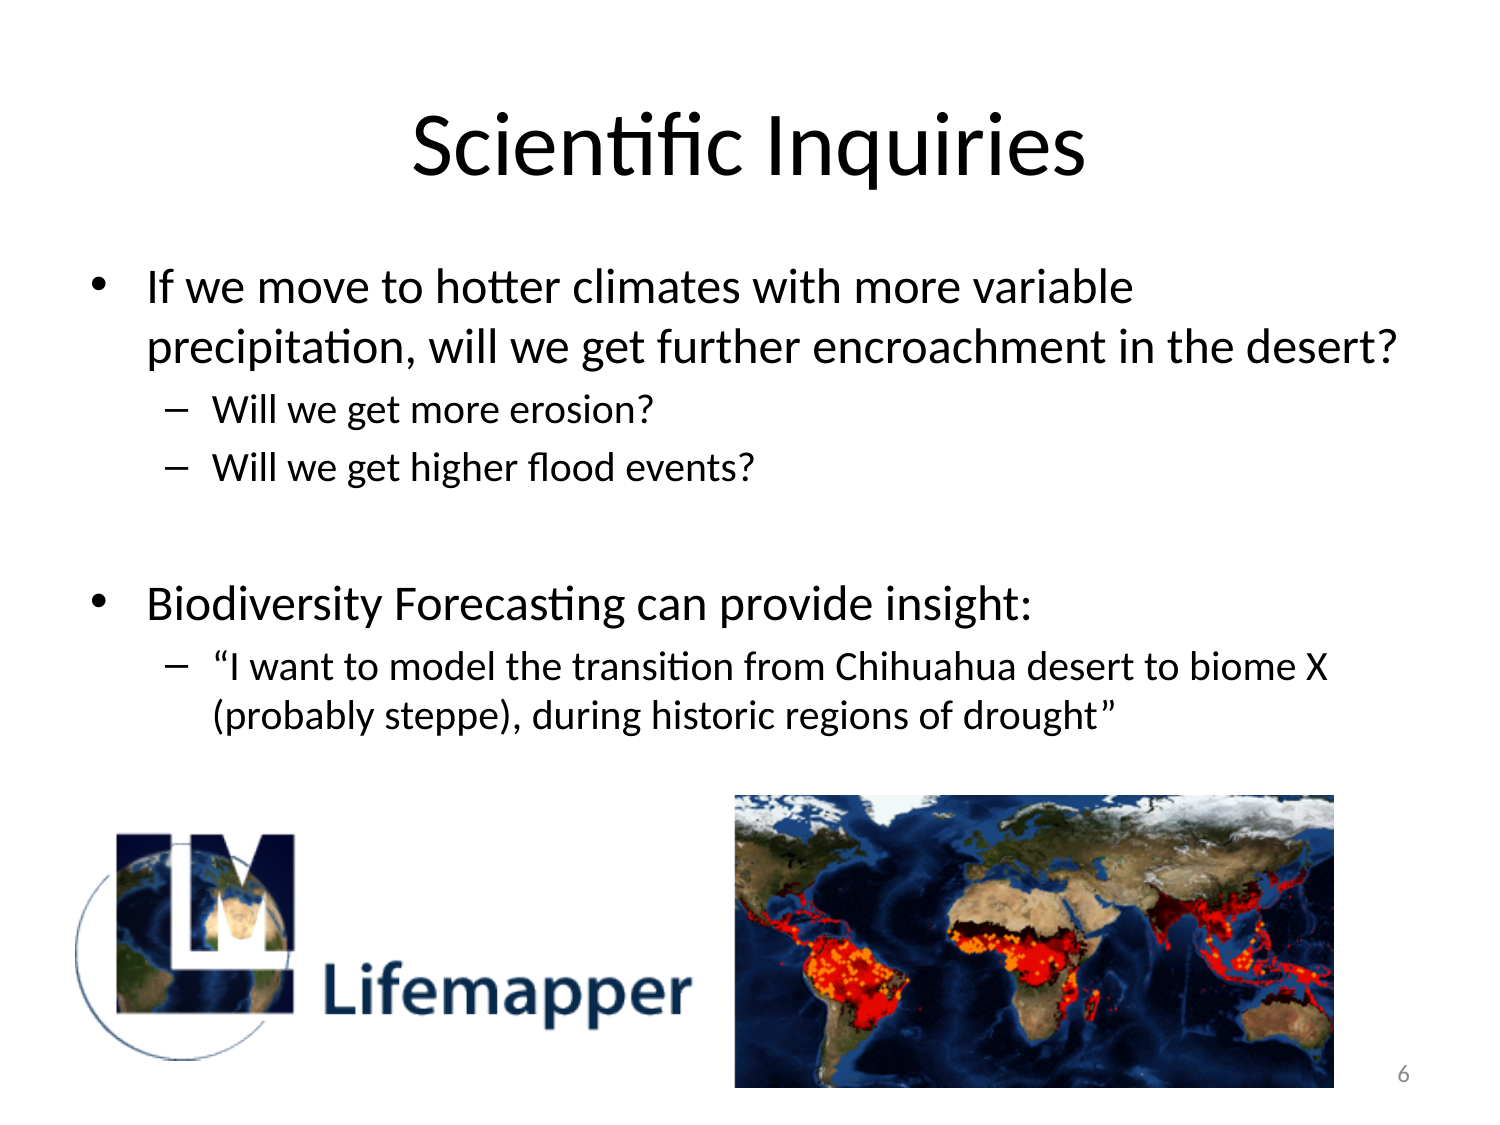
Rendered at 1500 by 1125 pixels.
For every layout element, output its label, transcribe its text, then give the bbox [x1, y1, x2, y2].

list If we move to hotter climates with more variable precipitation, will we get further encroachment in the desert? Will we get more erosion? Will we get higher flood events? Biodiversity Forecasting can provide insight: “I want to model the transition from Chihuahua desert to biome X (probably steppe), during historic regions of drought” [75, 245, 1425, 989]
slide_number 6 [1074, 1042, 1425, 1103]
picture [728, 795, 1334, 1089]
picture [74, 830, 697, 1061]
title Scientific Inquiries [75, 45, 1425, 233]
